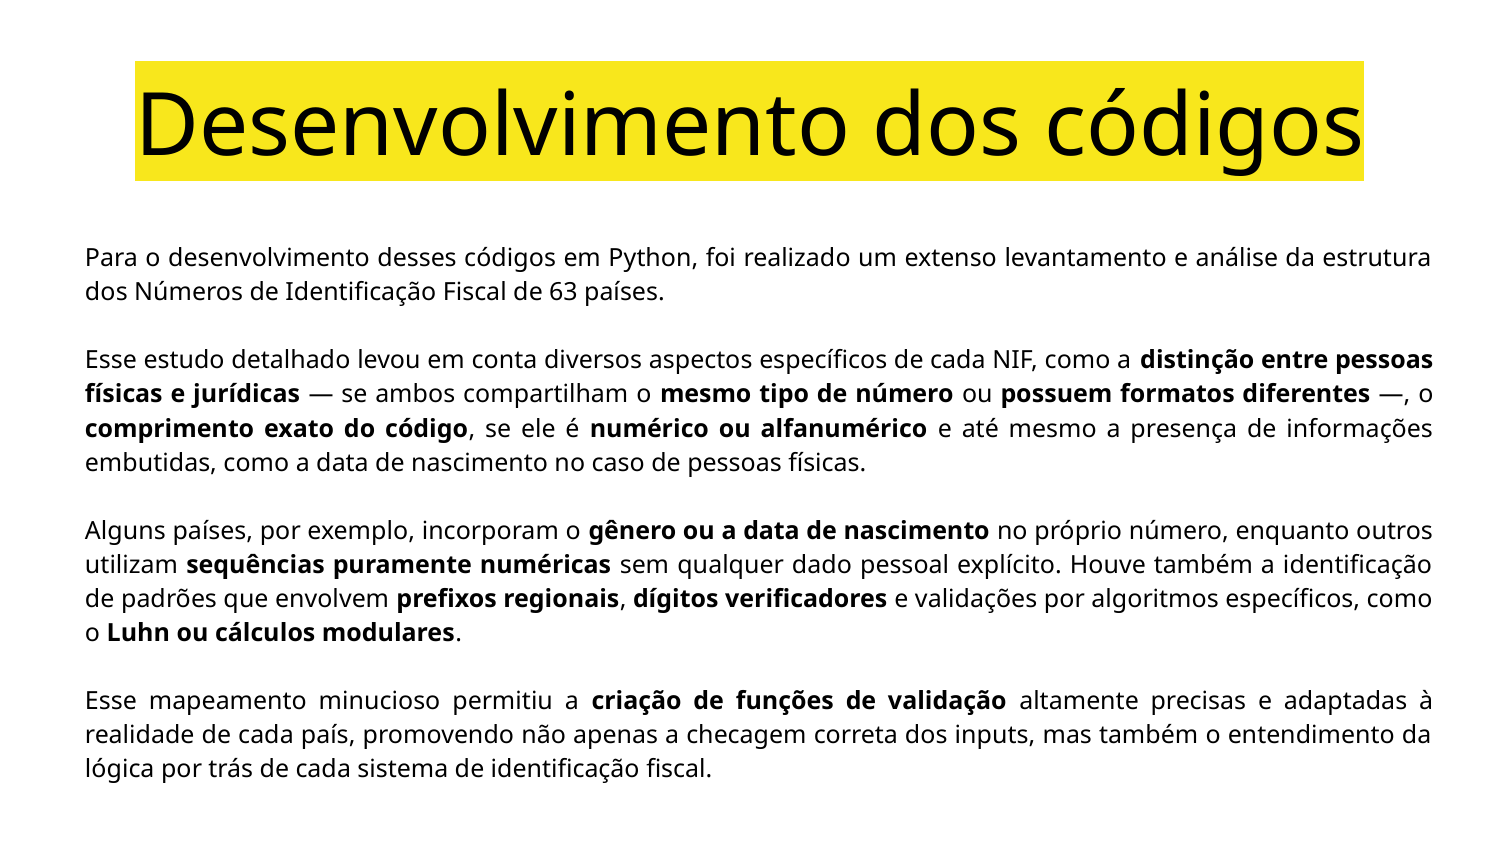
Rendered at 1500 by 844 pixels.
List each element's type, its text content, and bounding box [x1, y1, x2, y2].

list Para o desenvolvimento desses códigos em Python, foi realizado um extenso levantamento e análise da estrutura dos Números de Identificação Fiscal de 63 países. Esse estudo detalhado levou em conta diversos aspectos específicos de cada NIF, como a distinção entre pessoas físicas e jurídicas — se ambos compartilham o mesmo tipo de número ou possuem formatos diferentes —, o comprimento exato do código, se ele é numérico ou alfanumérico e até mesmo a presença de informações embutidas, como a data de nascimento no caso de pessoas físicas. Alguns países, por exemplo, incorporam o gênero ou a data de nascimento no próprio número, enquanto outros utilizam sequências puramente numéricas sem qualquer dado pessoal explícito. Houve também a identificação de padrões que envolvem prefixos regionais, dígitos verificadores e validações por algoritmos específicos, como o Luhn ou cálculos modulares. Esse mapeamento minucioso permitiu a criação de funções de validação altamente precisas e adaptadas à realidade de cada país, promovendo não apenas a checagem correta dos inputs, mas também o entendimento da lógica por trás de cada sistema de identificação fiscal. [51, 270, 1449, 750]
title Desenvolvimento dos códigos [51, 72, 1449, 167]
